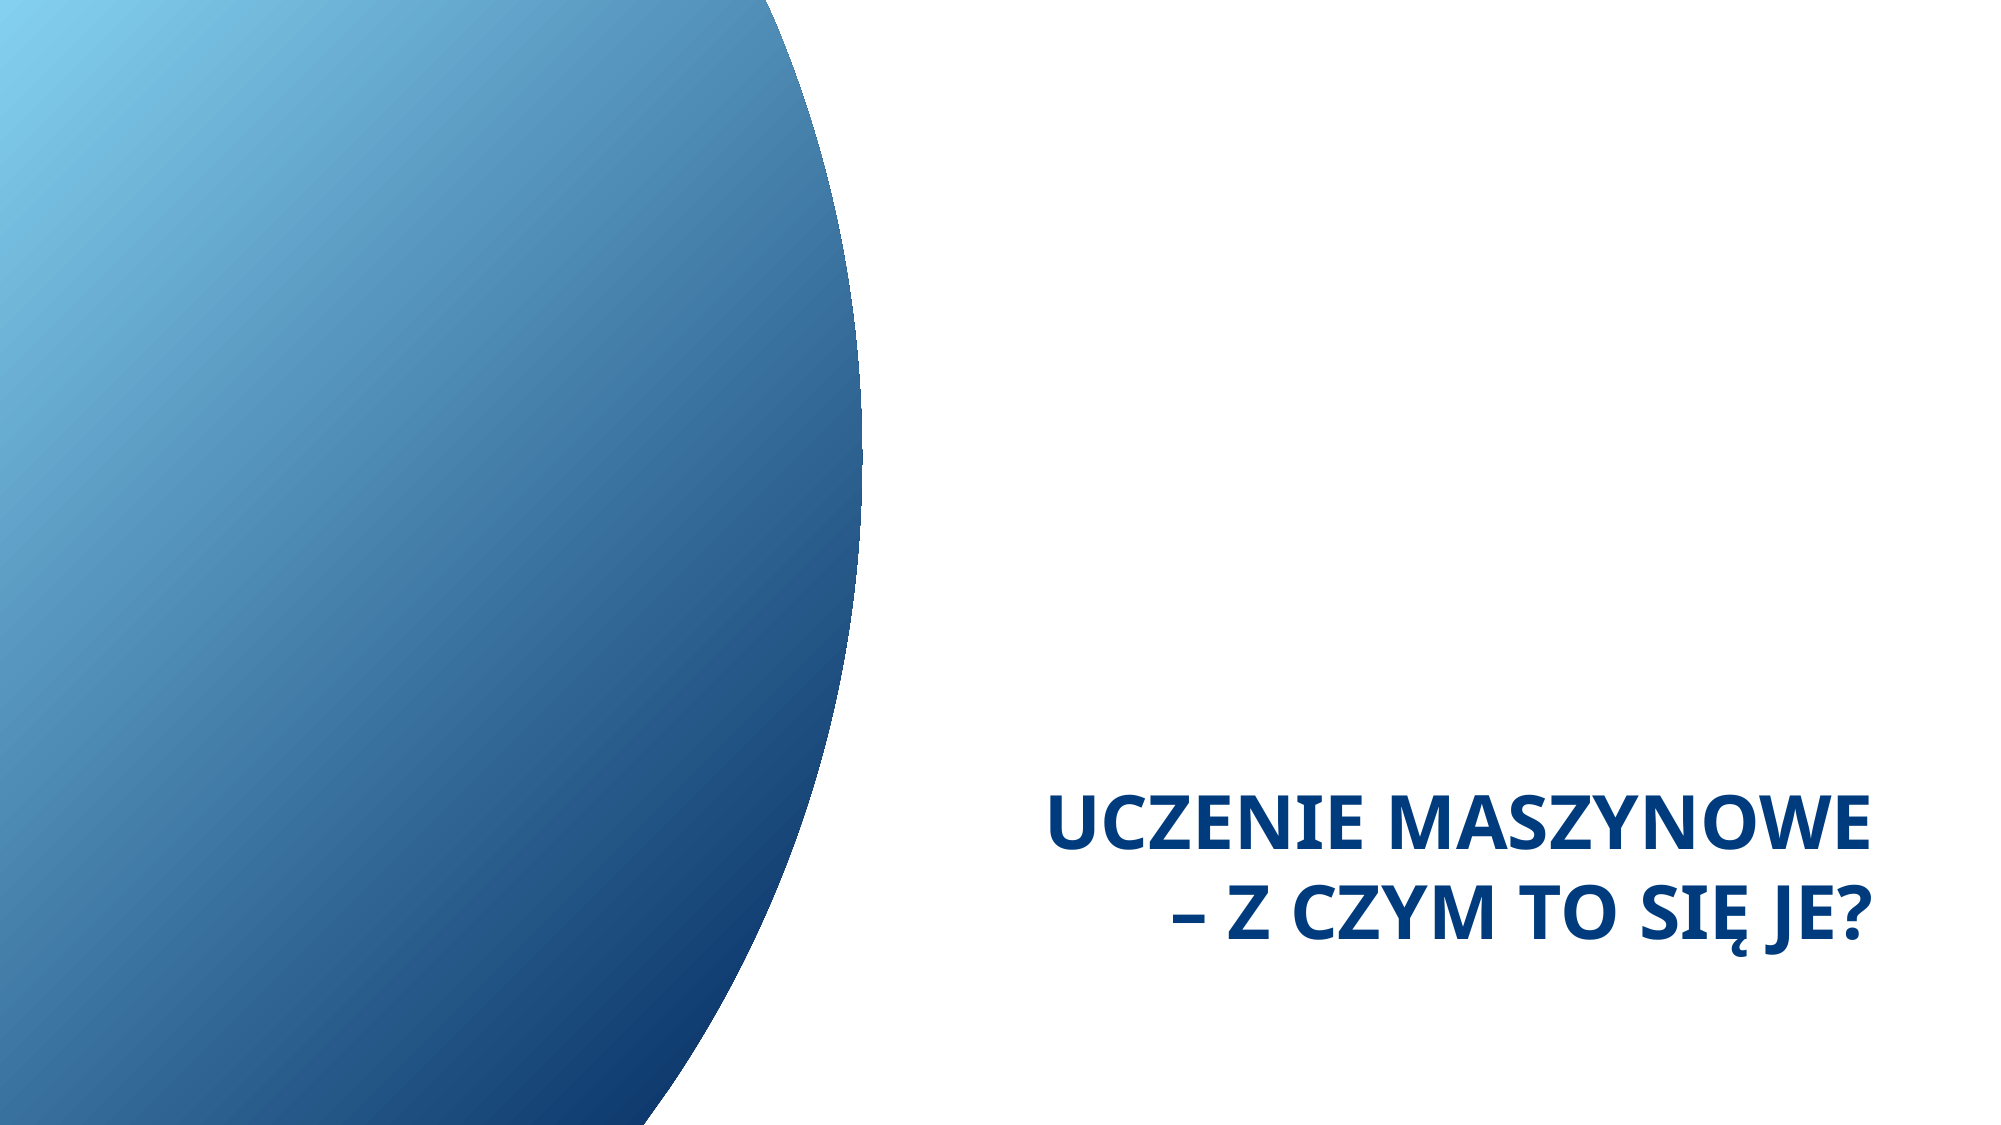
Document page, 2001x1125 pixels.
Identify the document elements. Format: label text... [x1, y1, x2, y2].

text_box UCZENIE MASZYNOWE – Z CZYM TO SIĘ JE? [977, 767, 1889, 962]
